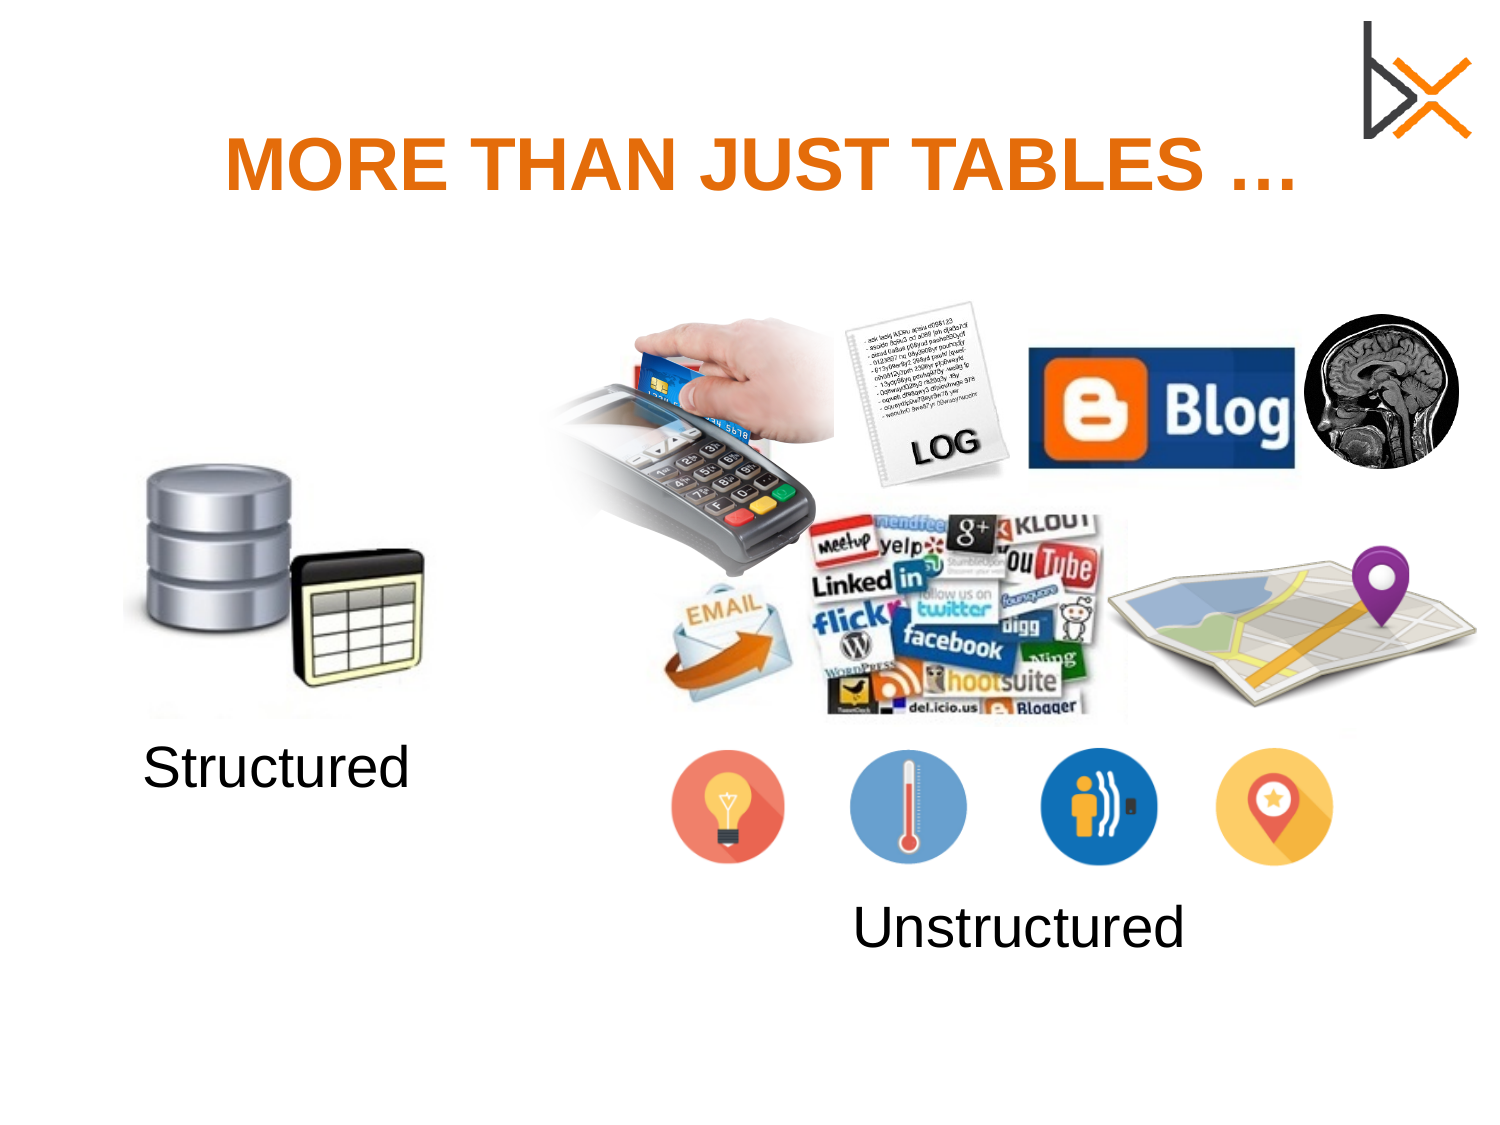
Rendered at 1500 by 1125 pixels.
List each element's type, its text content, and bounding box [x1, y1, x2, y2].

text_box Structured [78, 722, 492, 807]
title MORE THAN JUST TABLES … [88, 67, 1439, 255]
picture [123, 447, 447, 720]
picture [1363, 20, 1482, 155]
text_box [537, 285, 1480, 968]
